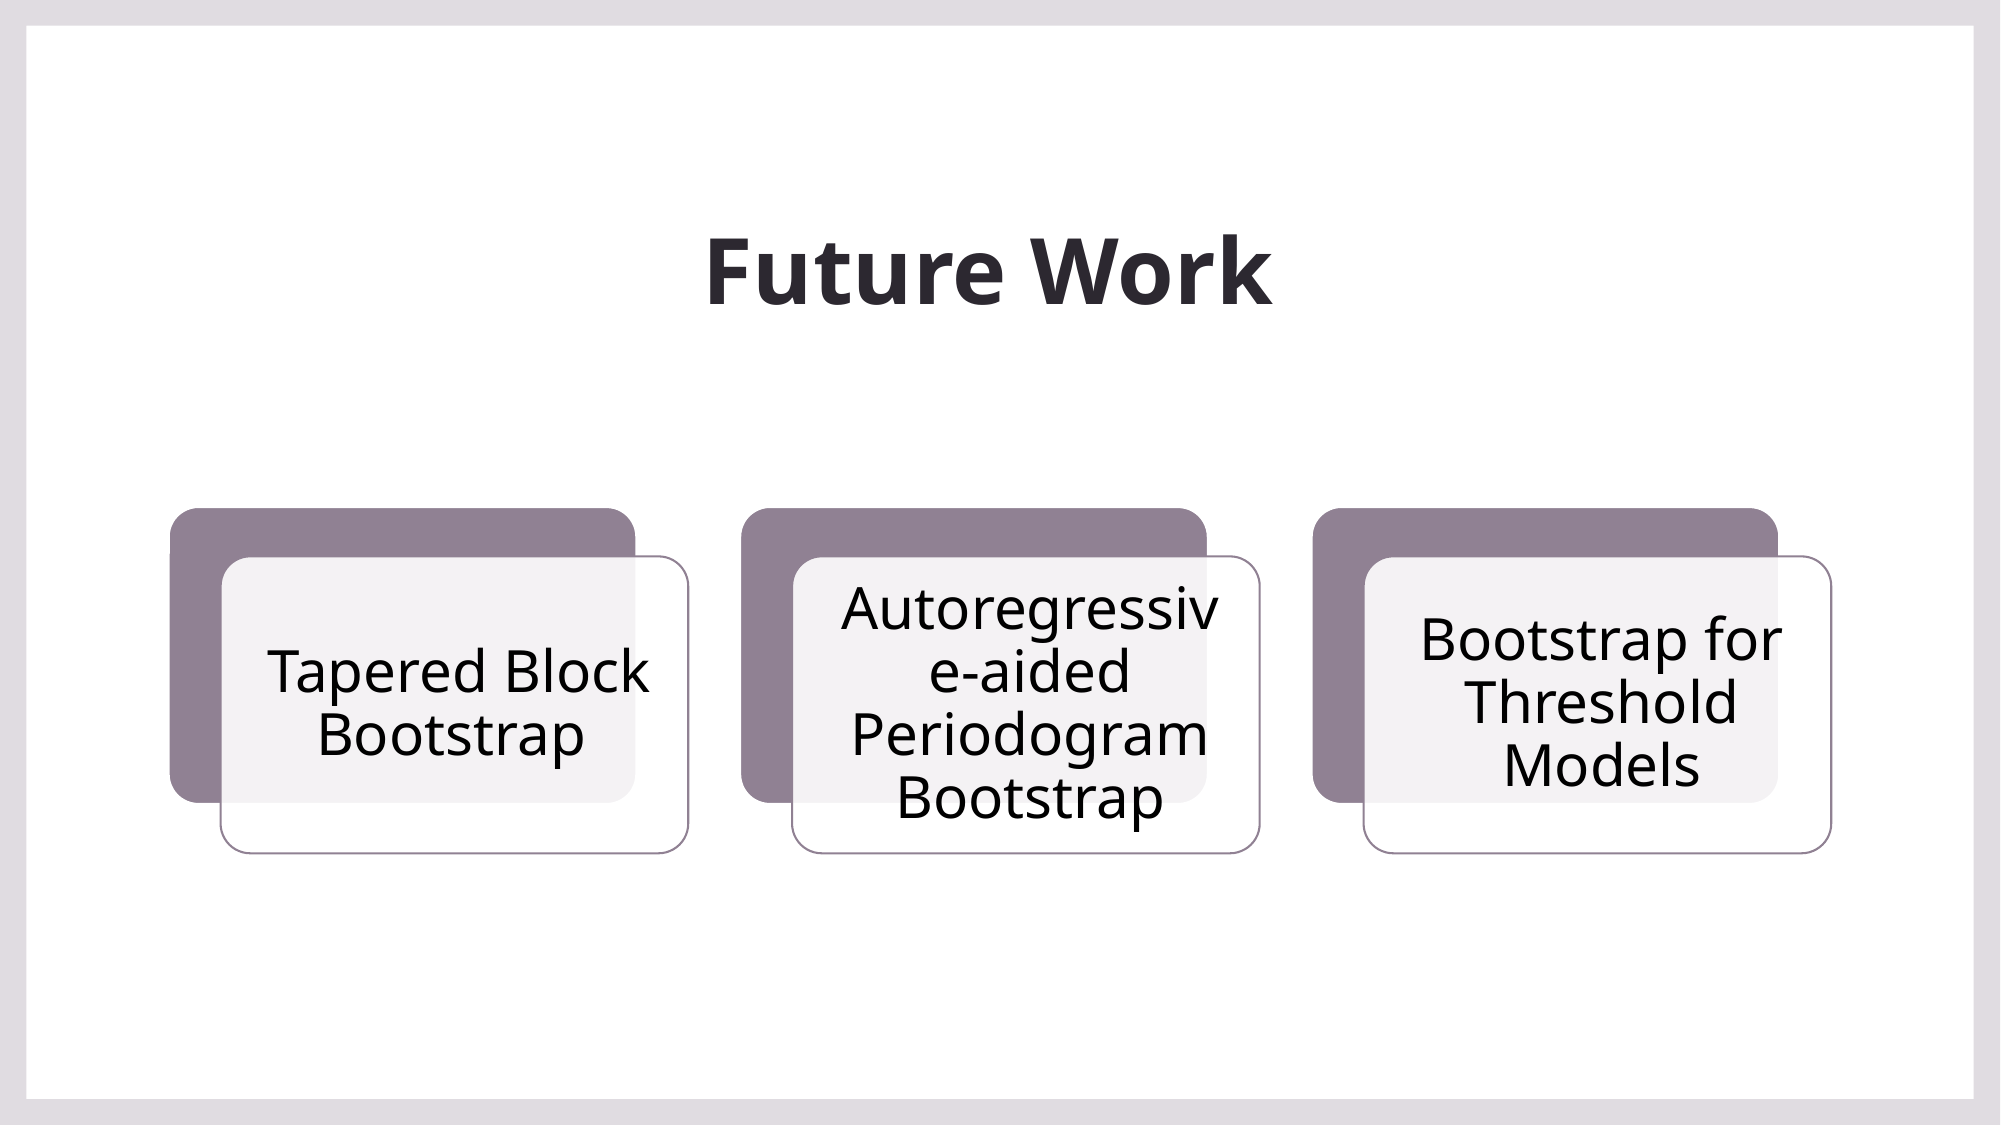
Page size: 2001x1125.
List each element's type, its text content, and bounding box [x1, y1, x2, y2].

title Future Work [168, 118, 1832, 331]
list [168, 354, 1832, 1006]
